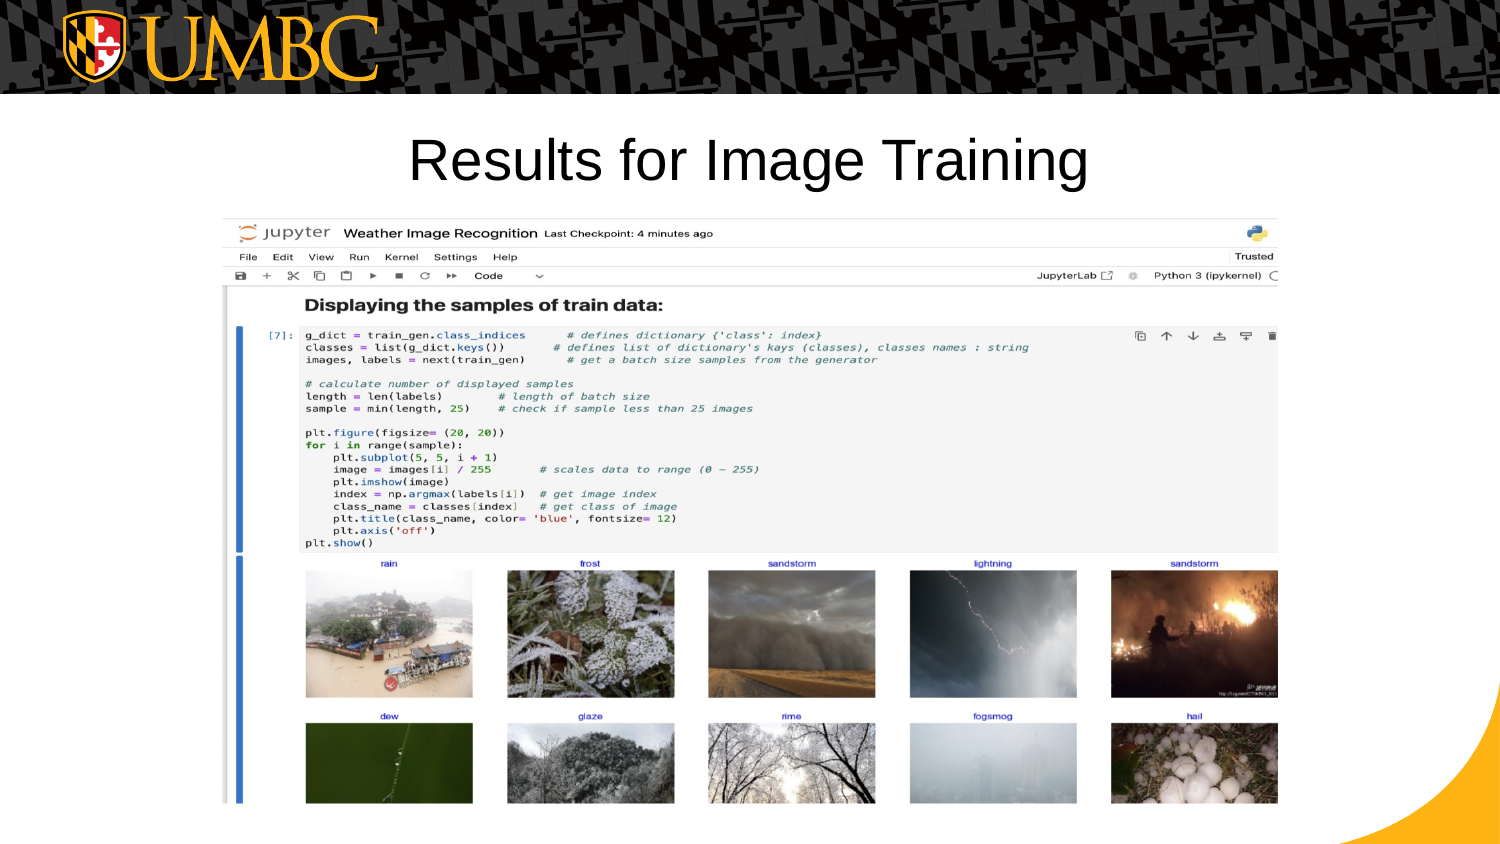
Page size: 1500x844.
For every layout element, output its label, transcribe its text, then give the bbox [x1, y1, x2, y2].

picture [0, 0, 1500, 94]
picture [1338, 679, 1500, 844]
picture [221, 200, 1278, 844]
title Results for Image Training [51, 106, 1449, 201]
